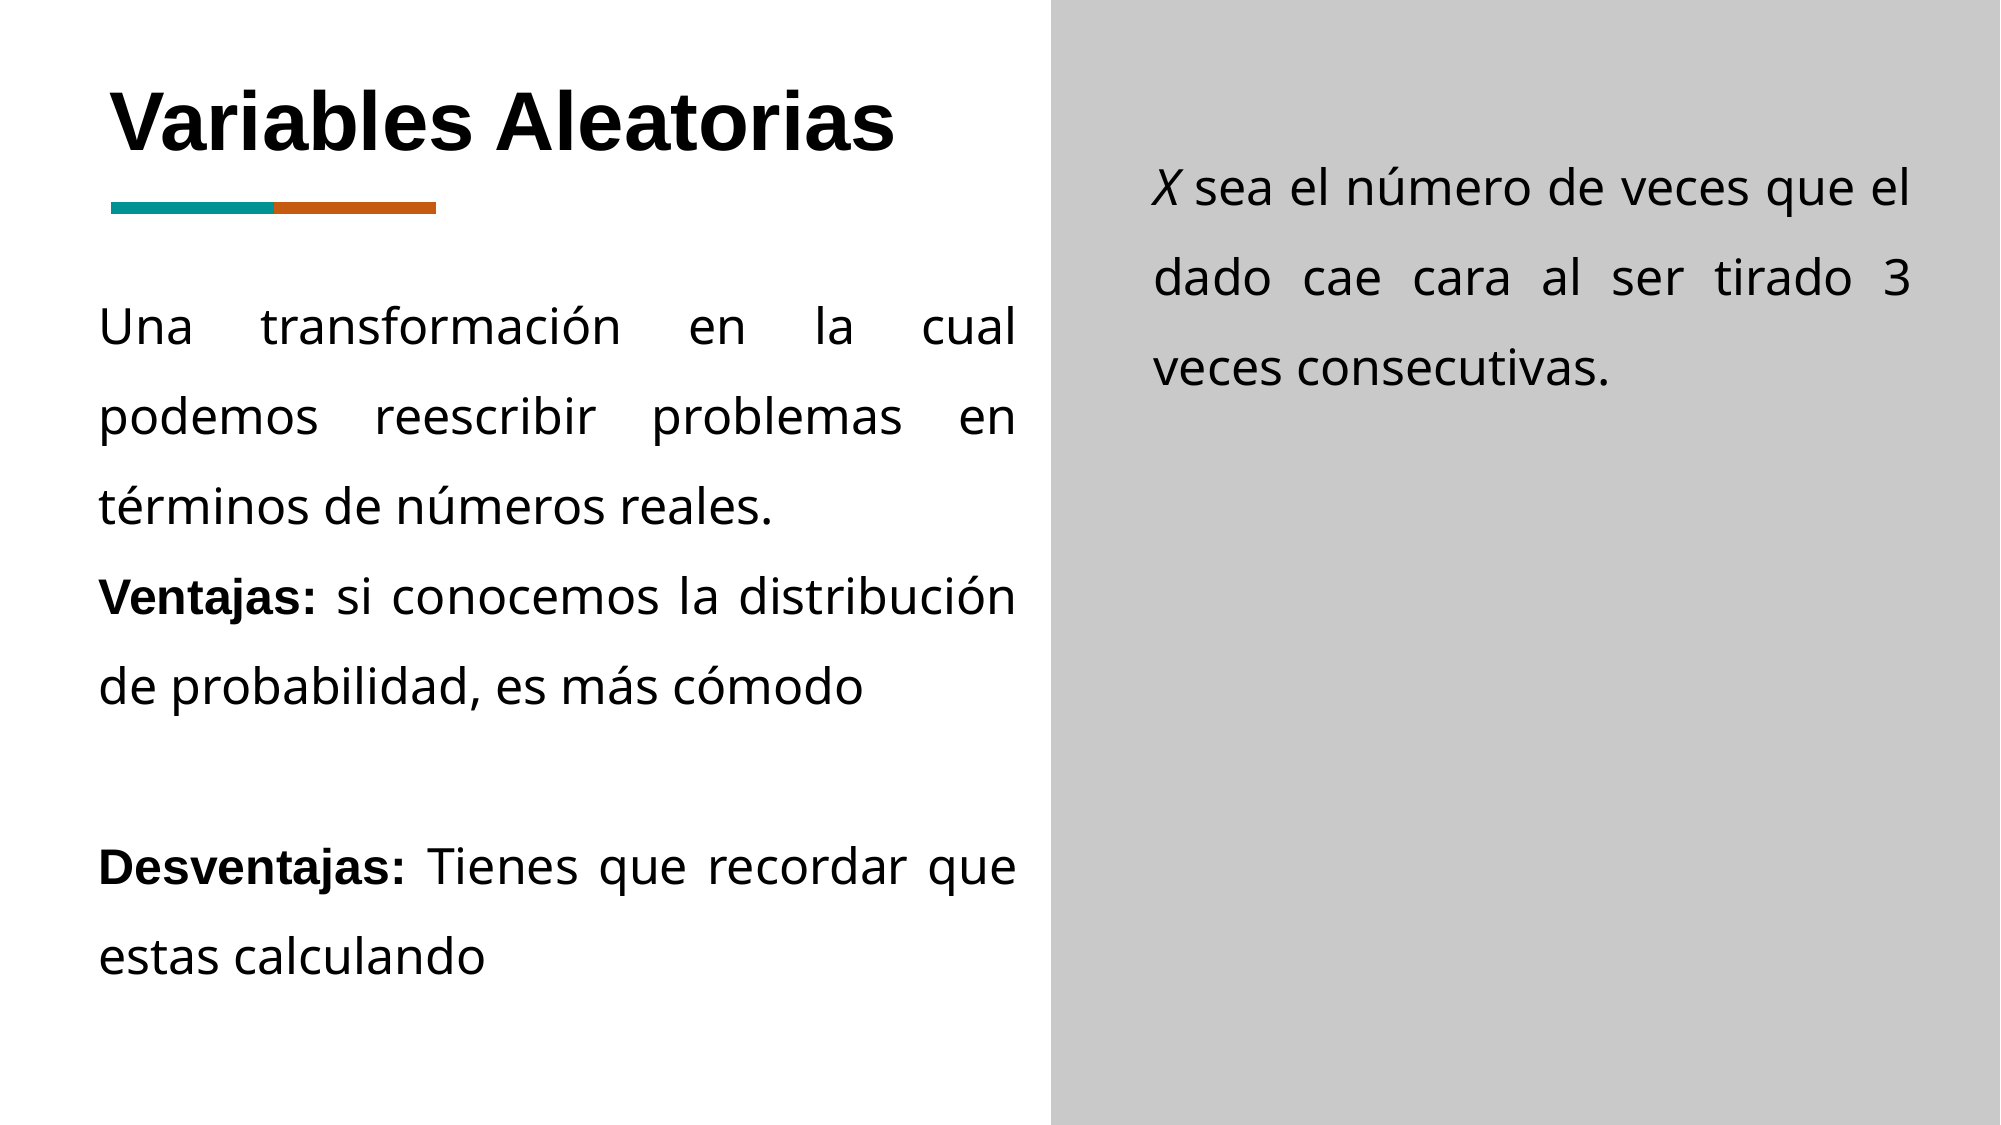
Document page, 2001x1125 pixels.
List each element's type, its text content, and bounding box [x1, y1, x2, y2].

text_box X sea el número de veces que el dado cae cara al ser tirado 3 veces consecutivas. [1138, 118, 1927, 403]
text_box [1050, 0, 2000, 1125]
text_box Una transformación en la cual podemos reescribir problemas en términos de números reales. Ventajas: si conocemos la distribución de probabilidad, es más cómodo Desventajas: Tienes que recordar que estas calculando [84, 256, 1033, 992]
text_box Variables Aleatorias [94, 60, 913, 175]
